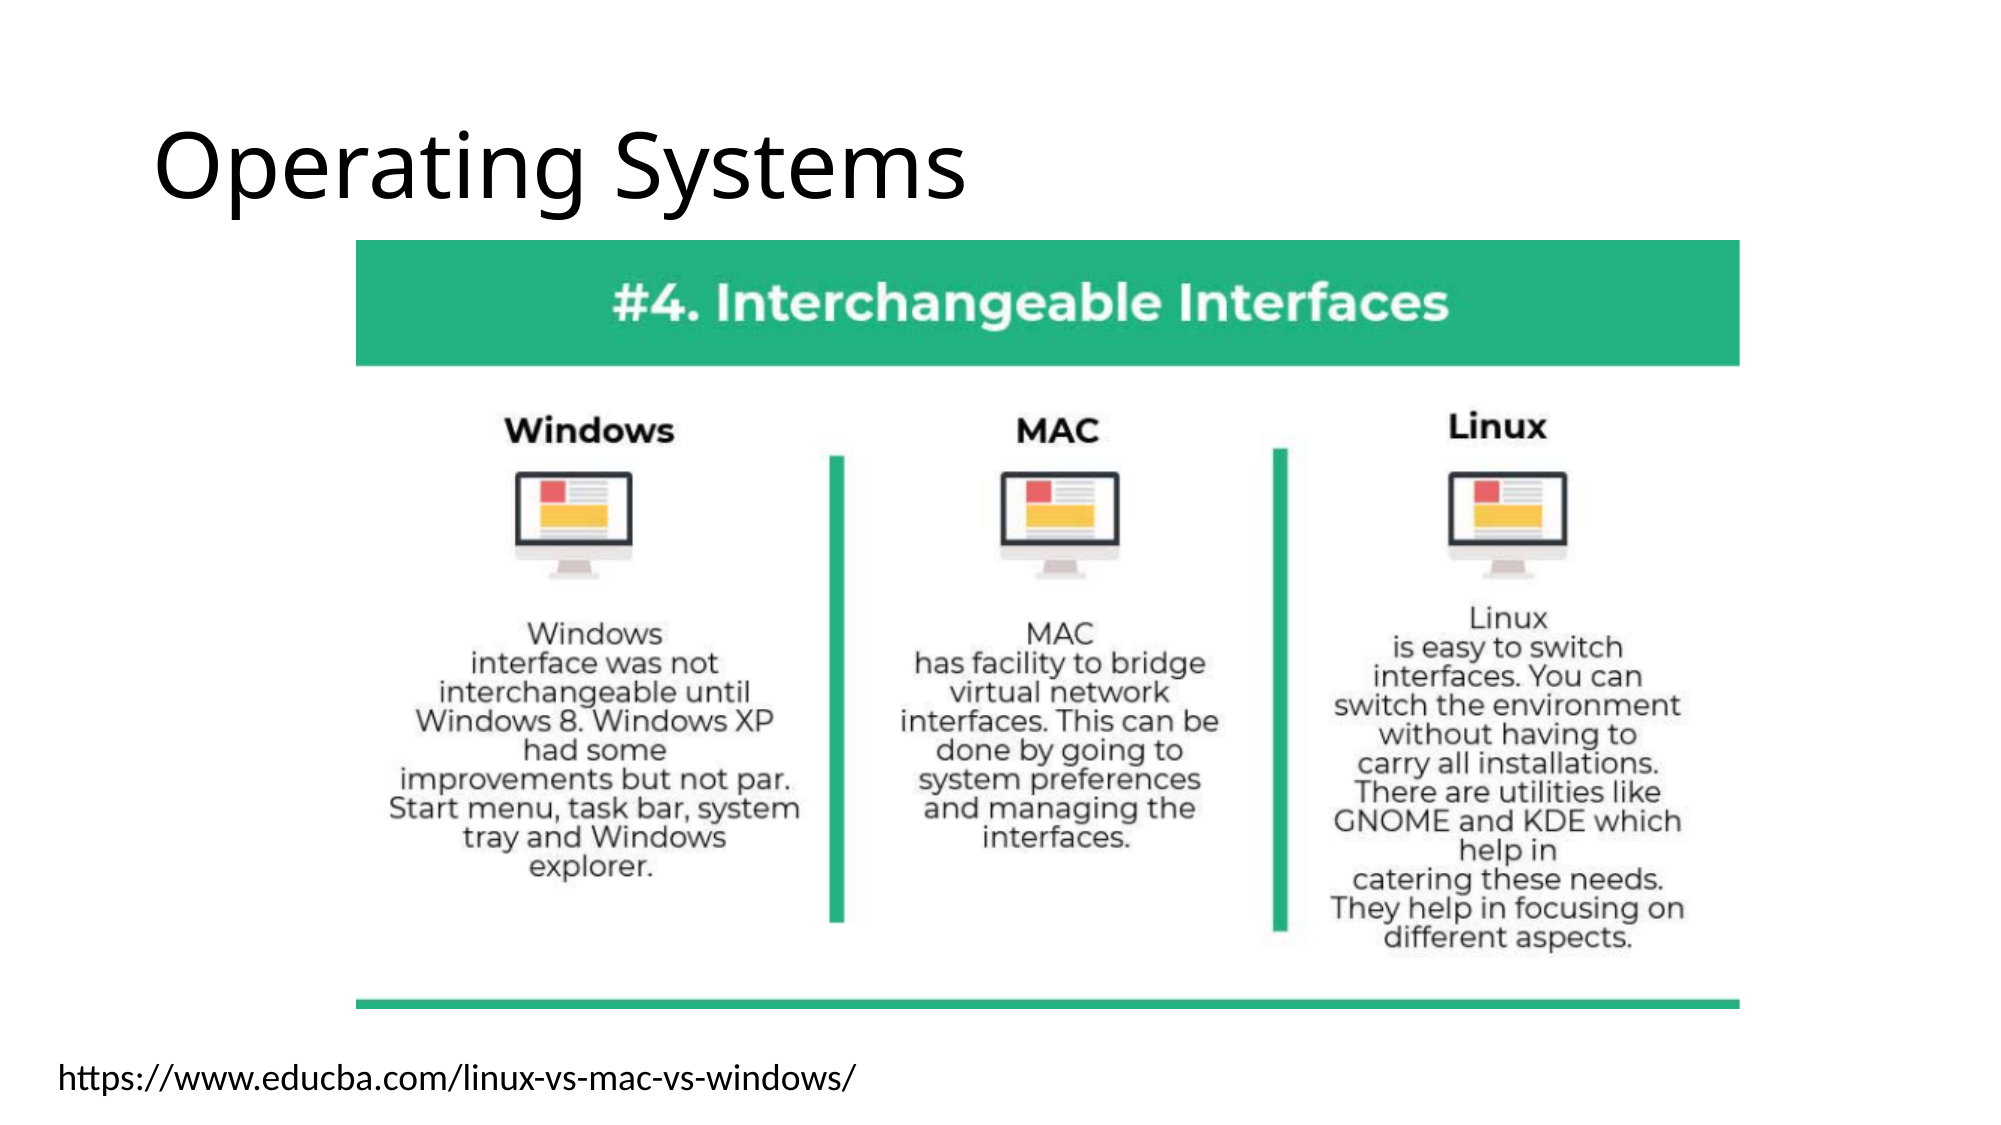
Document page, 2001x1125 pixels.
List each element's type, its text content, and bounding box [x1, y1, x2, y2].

title Operating Systems [137, 59, 1863, 278]
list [355, 240, 1743, 1009]
text_box https://www.educba.com/linux-vs-mac-vs-windows/ [42, 1045, 872, 1106]
